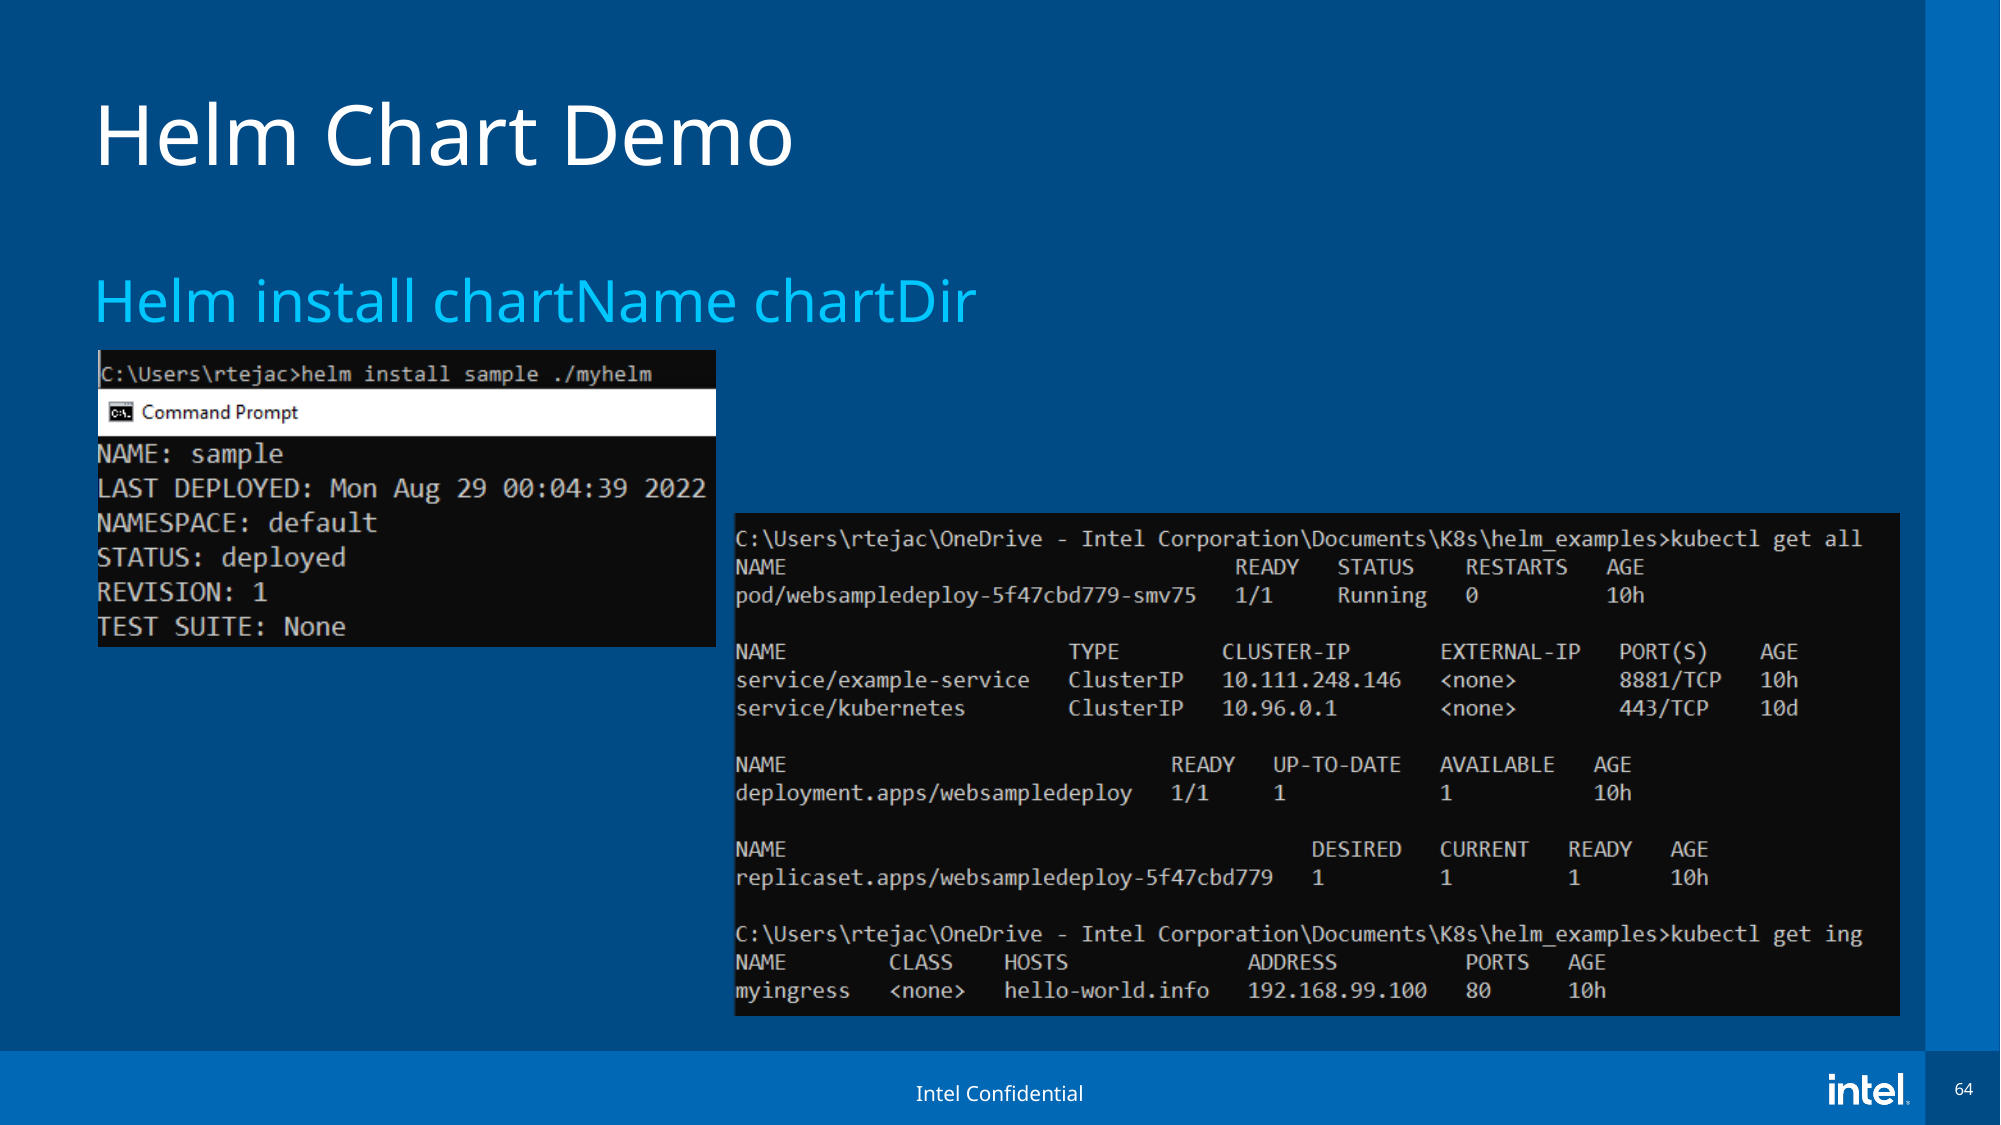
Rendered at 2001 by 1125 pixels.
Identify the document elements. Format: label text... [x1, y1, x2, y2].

list Helm install chartName chartDir [93, 264, 1903, 337]
picture [1829, 1073, 1910, 1105]
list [97, 350, 716, 647]
picture [733, 513, 1901, 1016]
title Helm Chart Demo [93, 93, 1901, 251]
